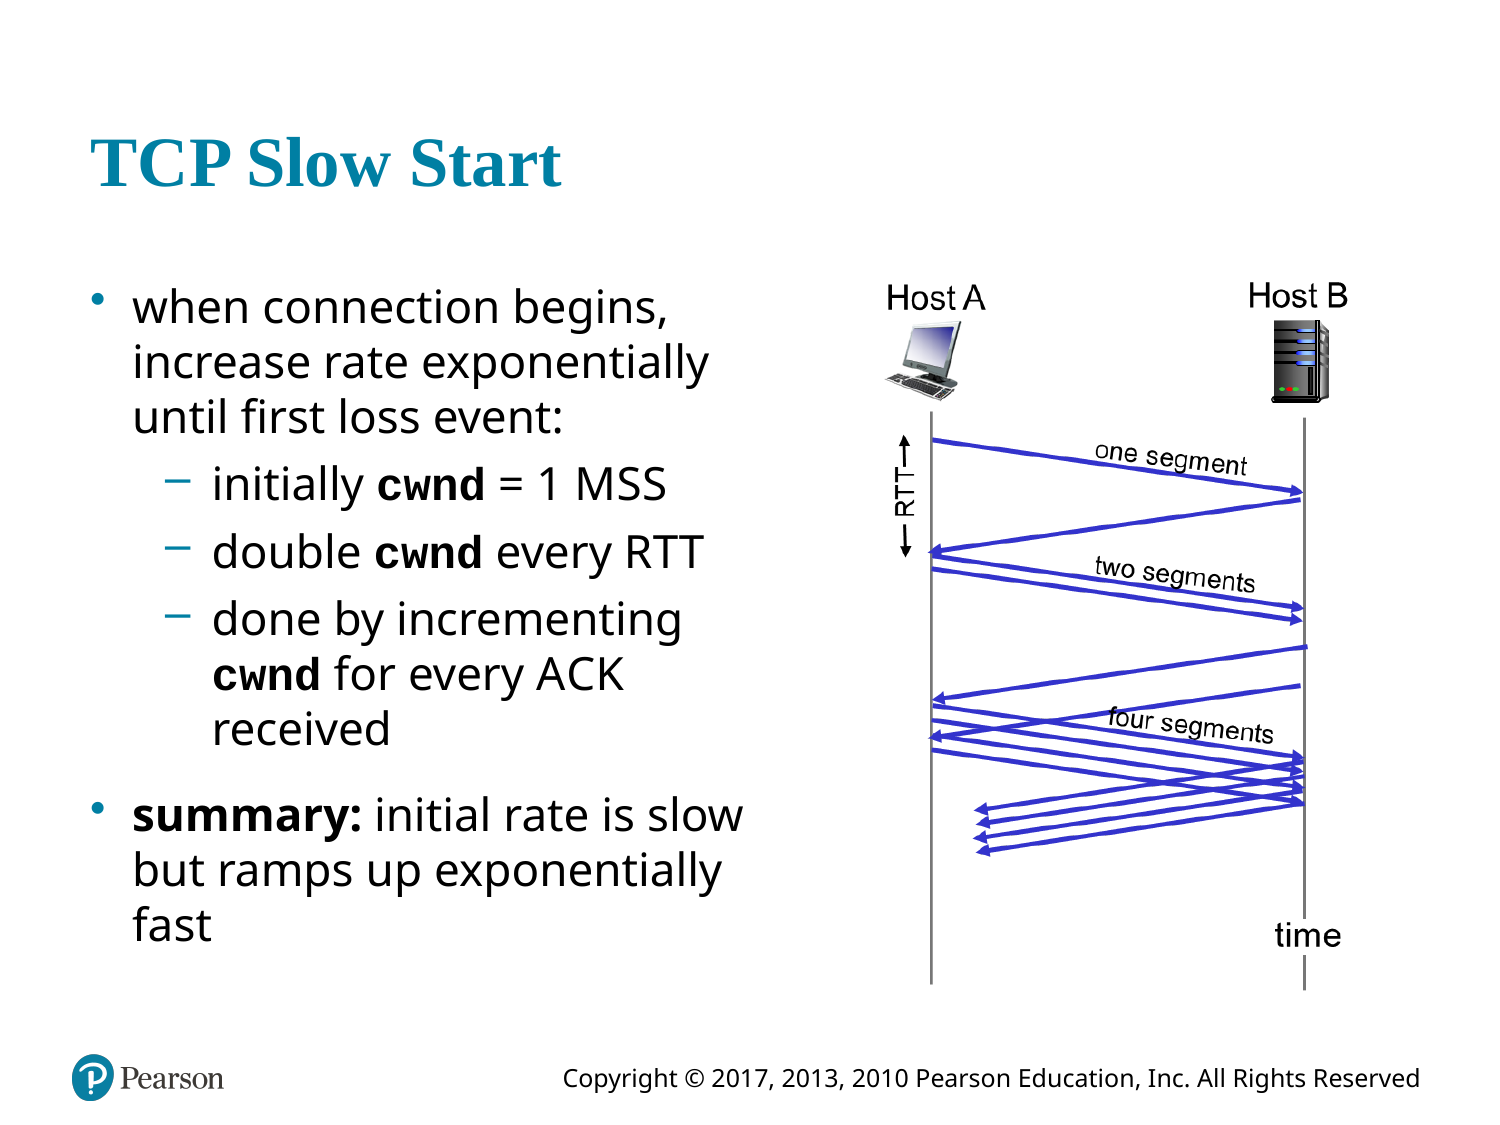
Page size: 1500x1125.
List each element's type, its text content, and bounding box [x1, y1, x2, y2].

picture [72, 1087, 83, 1101]
title T C P Slow Start [75, 0, 1425, 216]
picture [864, 262, 1370, 991]
picture [80, 1063, 106, 1088]
picture [98, 1054, 224, 1101]
picture [72, 1054, 88, 1070]
list when connection begins, increase rate exponentially until first loss event: initially cwnd = 1 M S S double cwnd every R T T done by incrementing cwnd for every A C K received summary: initial rate is slow but ramps up exponentially fast [75, 262, 772, 967]
